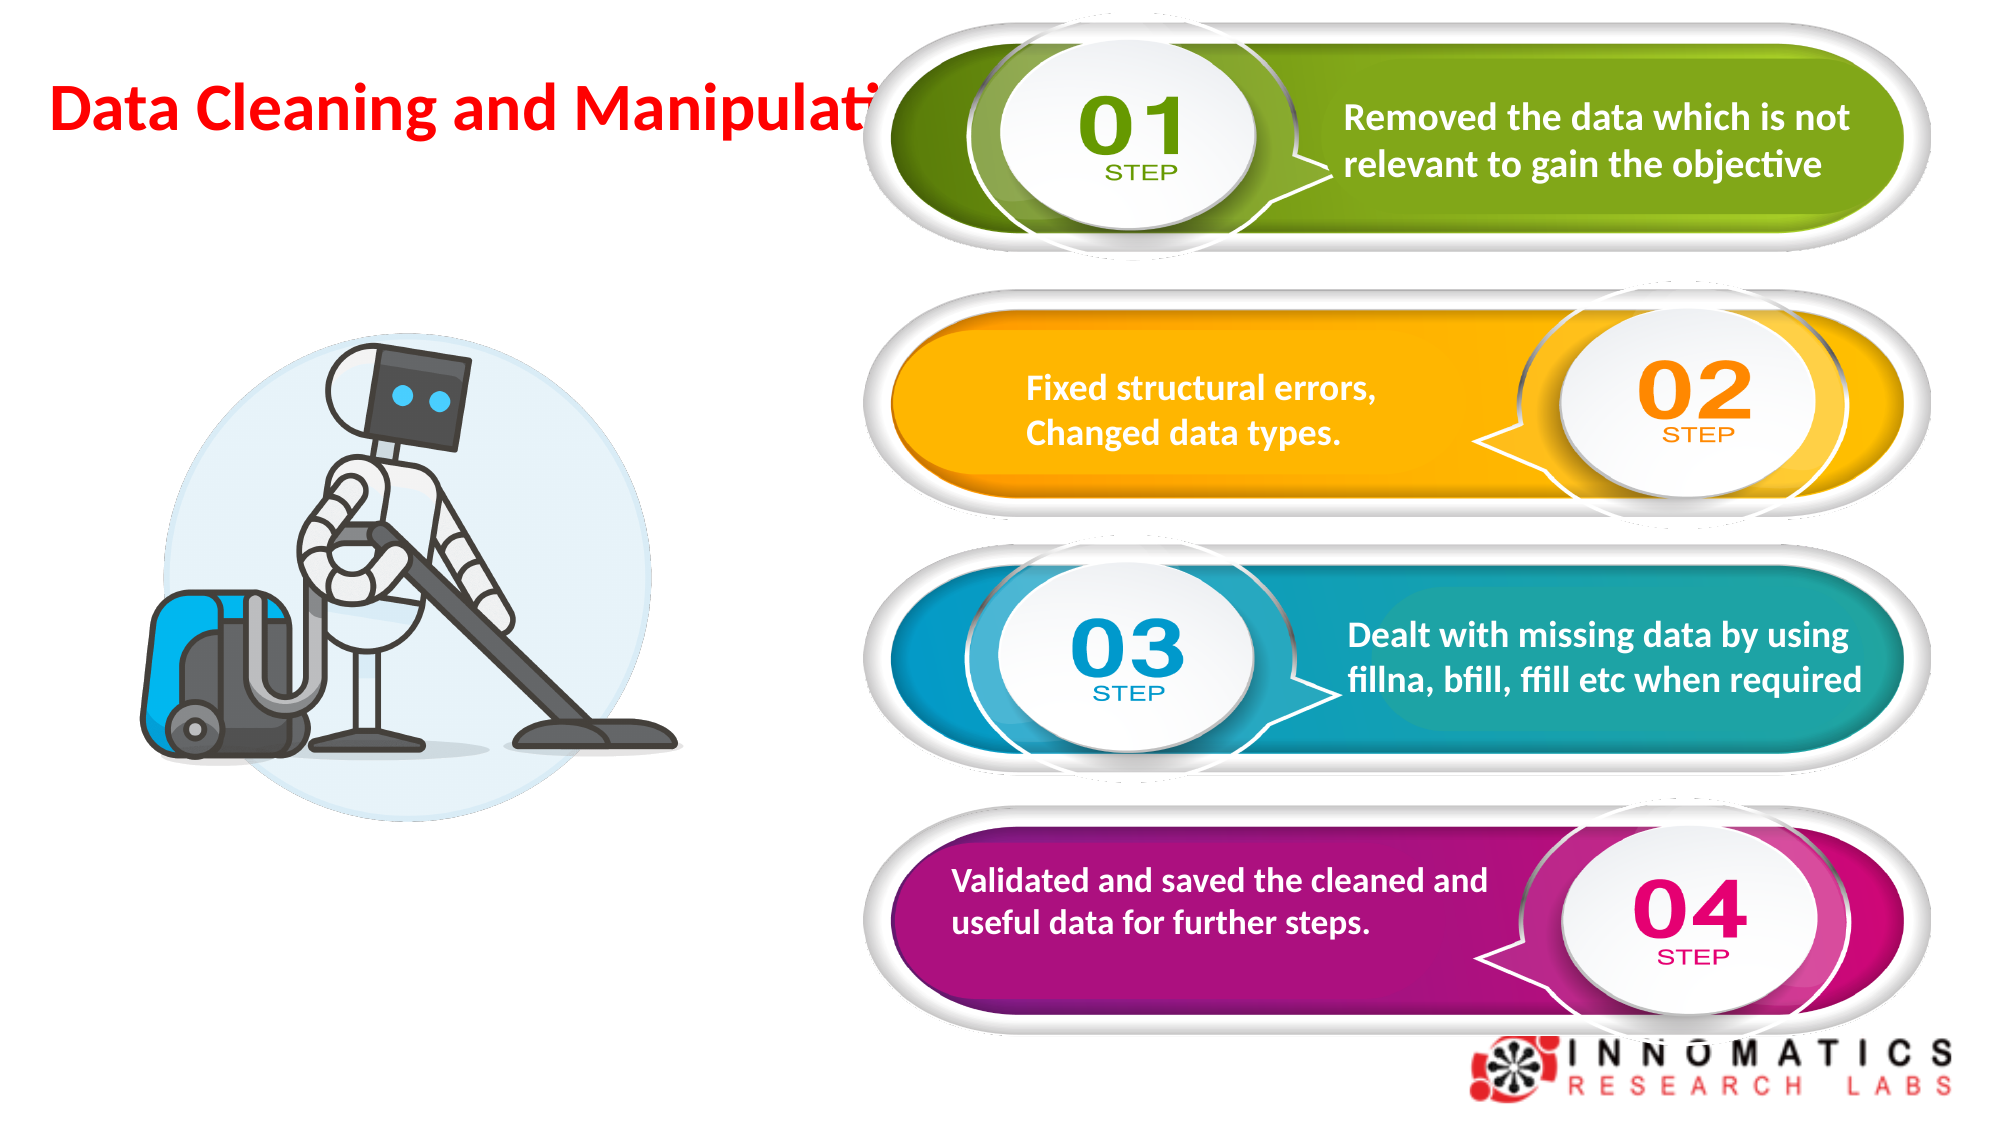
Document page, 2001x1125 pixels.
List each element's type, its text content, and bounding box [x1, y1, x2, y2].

picture [862, 12, 1975, 1125]
title Data Cleaning and Manipulation Steps [34, 40, 857, 177]
picture [112, 276, 715, 879]
